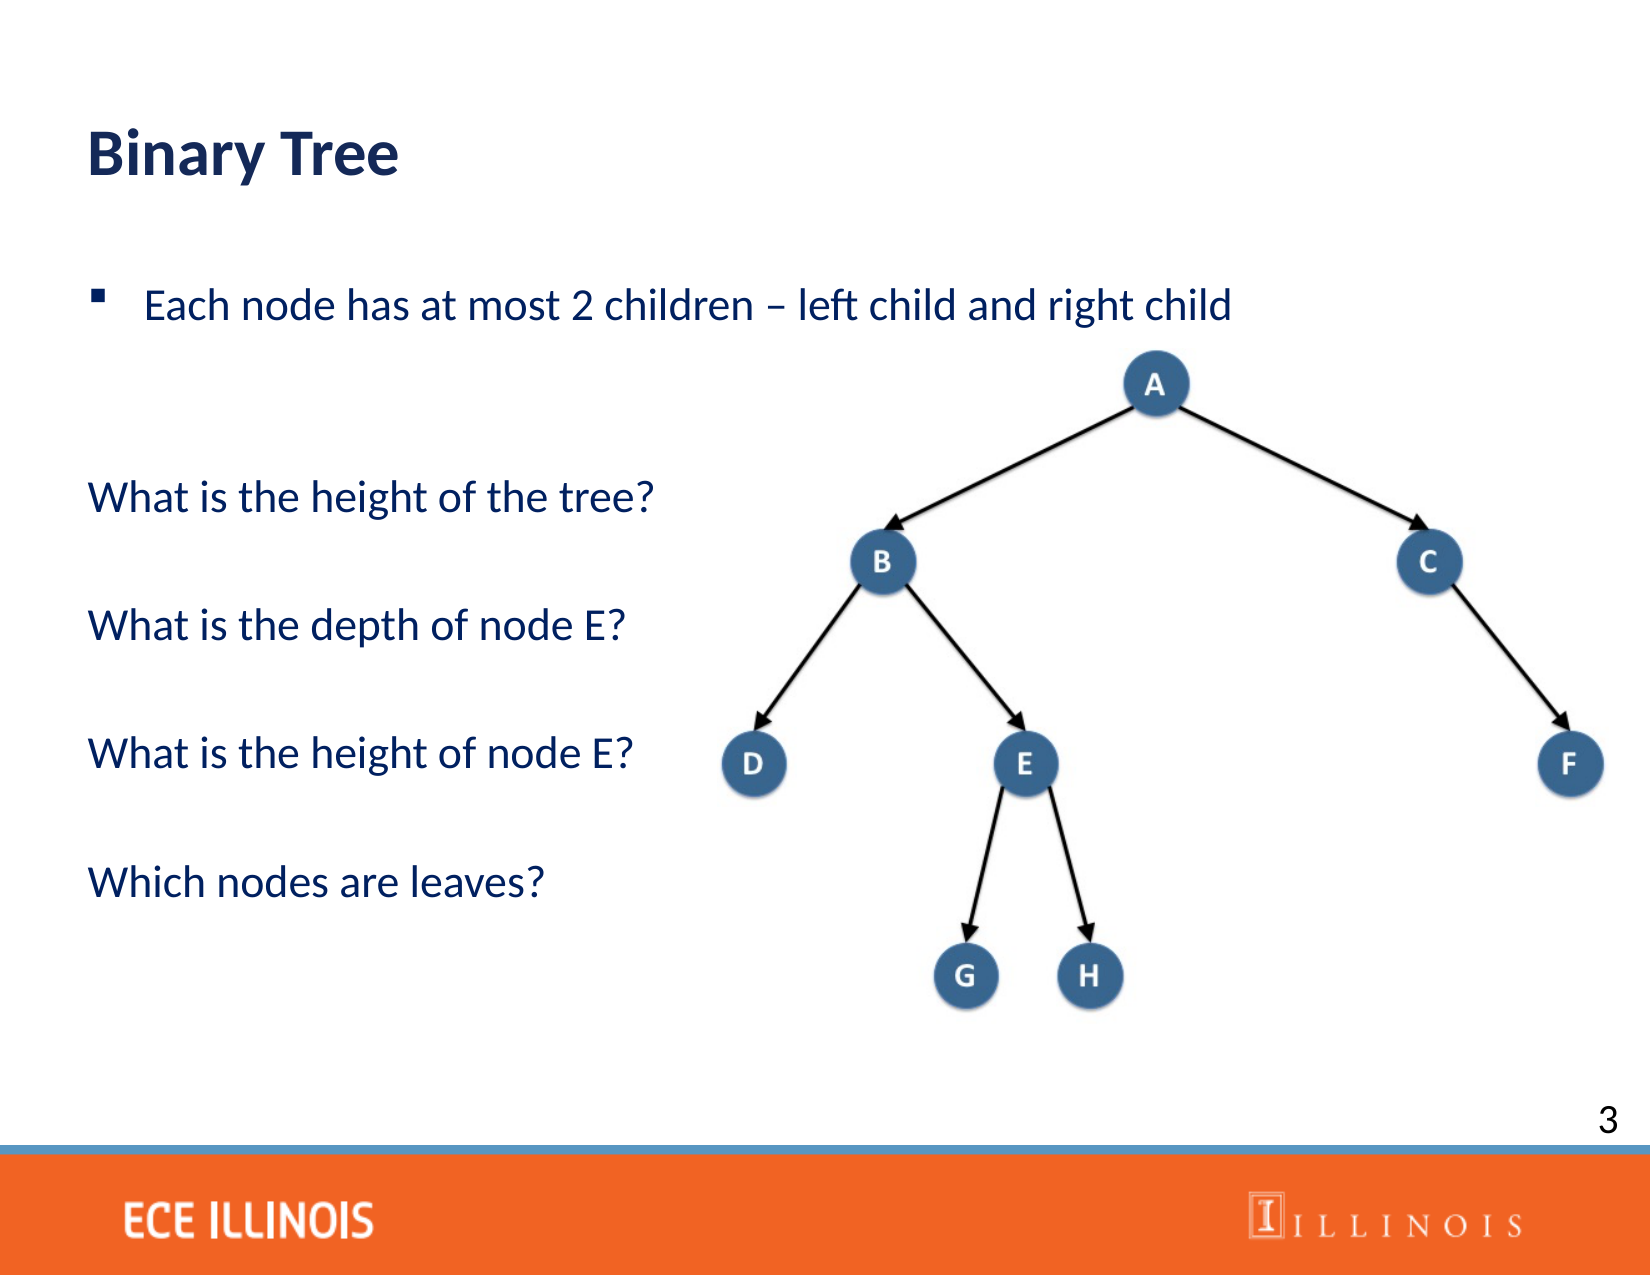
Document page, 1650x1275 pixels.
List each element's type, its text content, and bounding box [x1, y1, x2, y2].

list Each node has at most 2 children – left child and right child What is the height of the tree? What is the depth of node E? What is the height of node E? Which nodes are leaves? [72, 266, 1590, 1059]
picture [717, 348, 1609, 1025]
list Binary Tree [72, 101, 1590, 224]
text_box 3 [1582, 1084, 1634, 1150]
